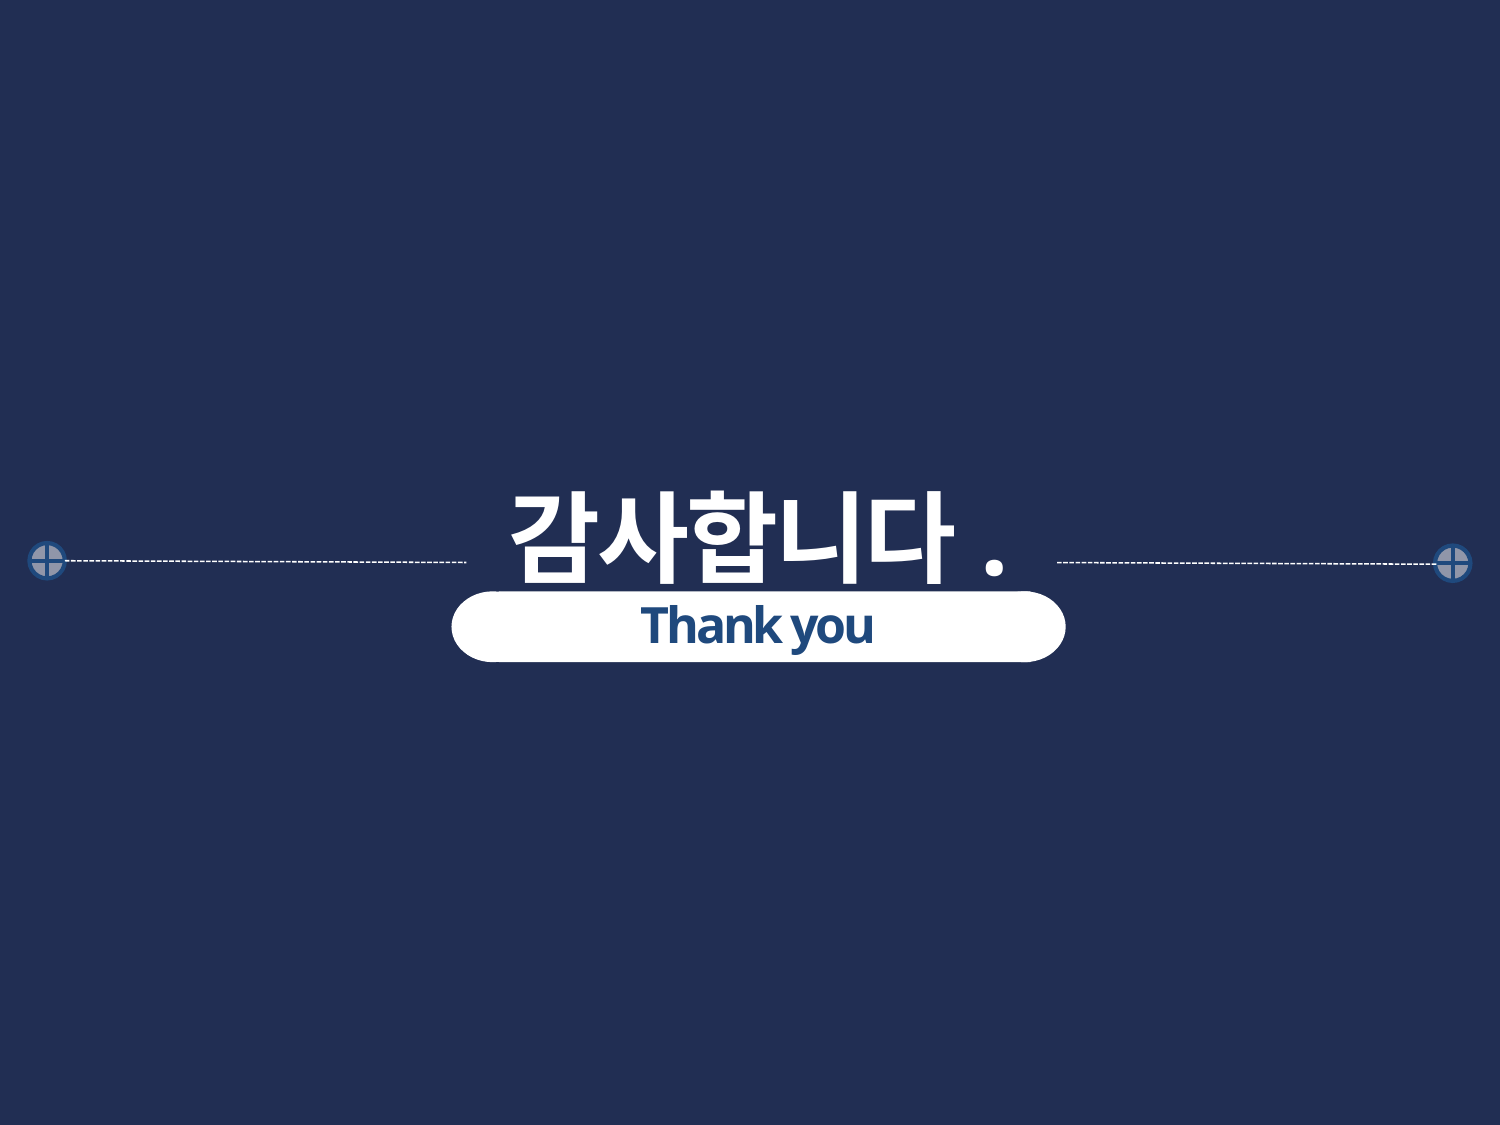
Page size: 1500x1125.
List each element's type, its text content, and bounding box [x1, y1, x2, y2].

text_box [451, 586, 1066, 663]
text_box [1433, 543, 1473, 584]
text_box [27, 540, 67, 581]
text_box 감사합니다. [17, 468, 1500, 603]
